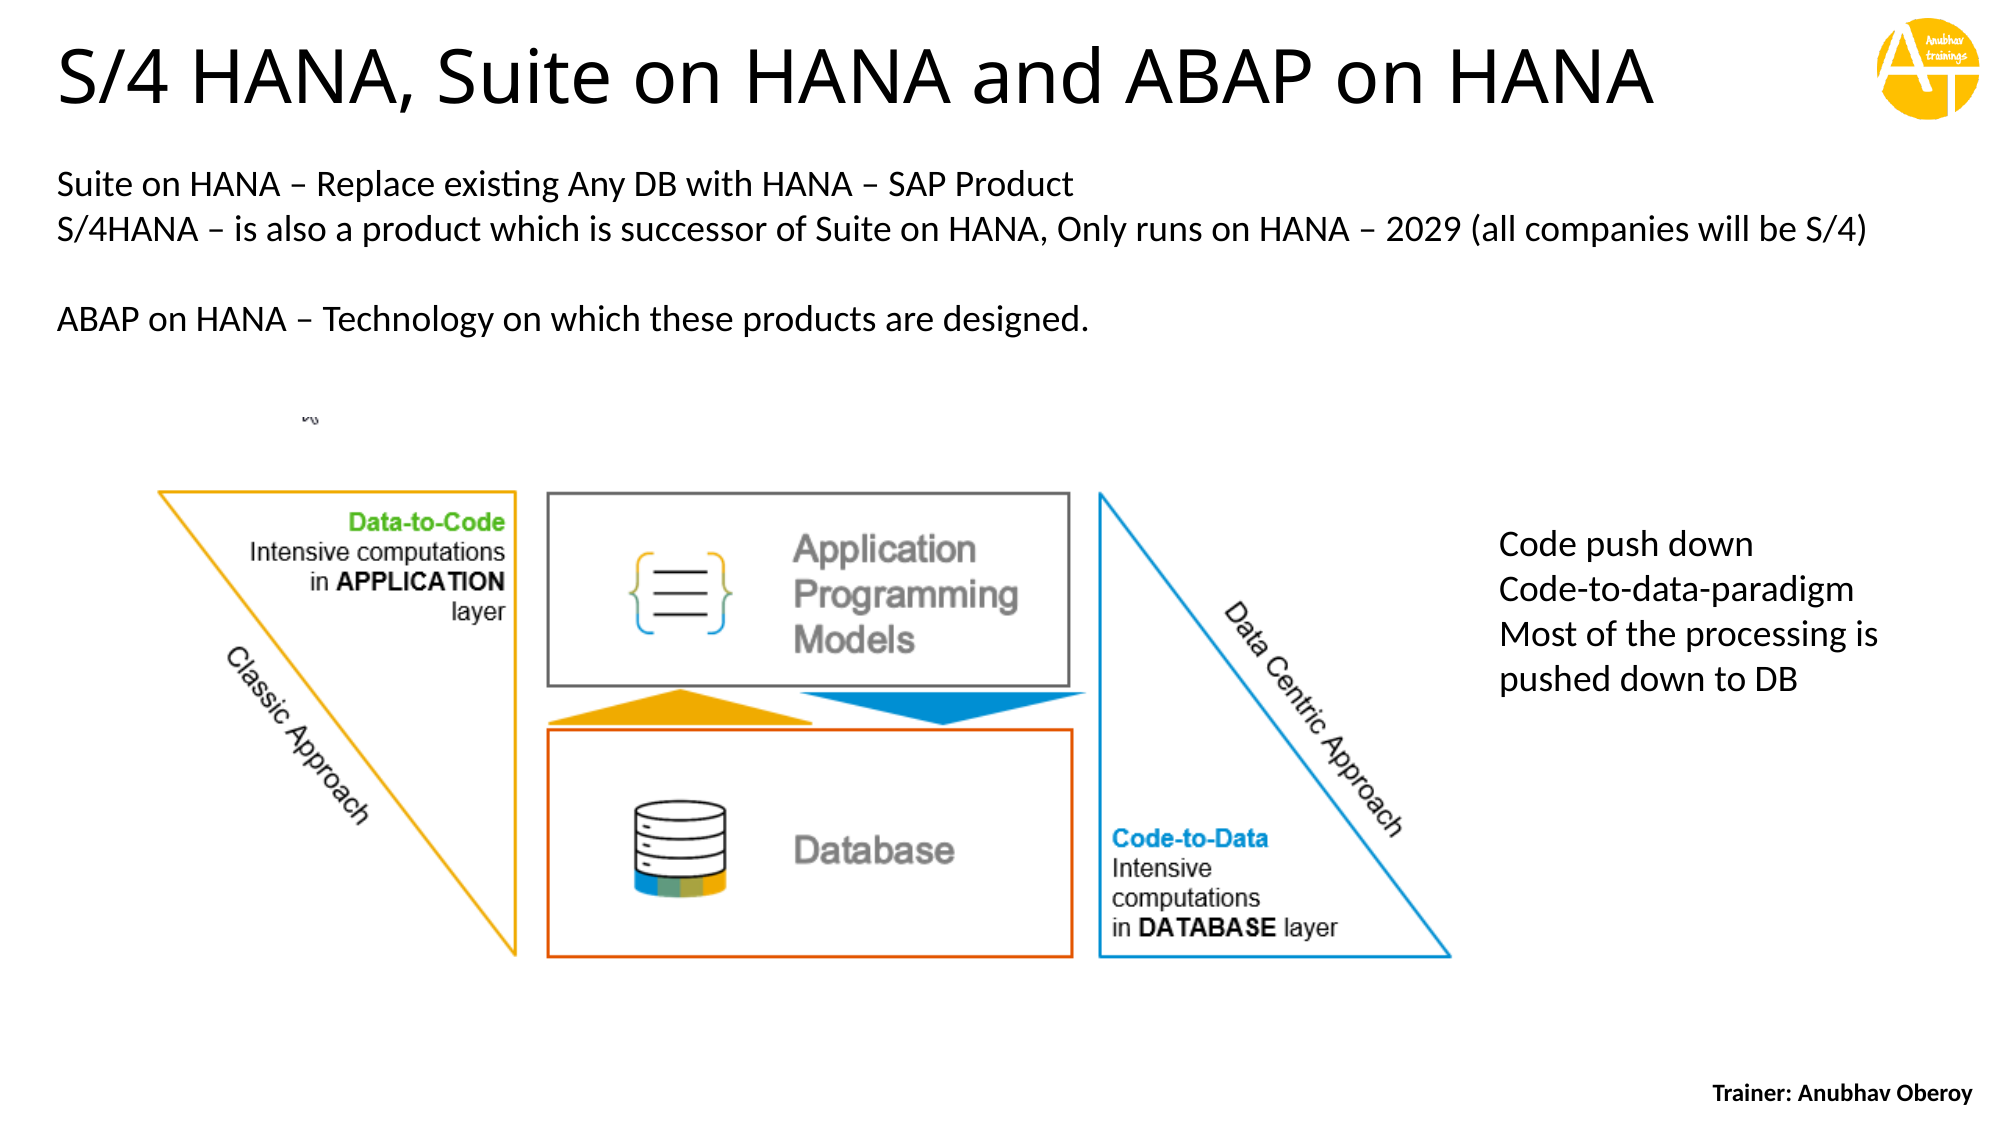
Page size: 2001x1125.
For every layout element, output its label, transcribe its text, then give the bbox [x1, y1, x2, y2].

picture [95, 417, 1485, 993]
text_box Suite on HANA – Replace existing Any DB with HANA – SAP Product S/4HANA – is also a product which is successor of Suite on HANA, Only runs on HANA – 2029 (all companies will be S/4) ABAP on HANA – Technology on which these products are designed. [42, 151, 1931, 347]
picture [1866, 11, 1985, 128]
footer Trainer: Anubhav Oberoy [1660, 1074, 2000, 1108]
text_box S/4 HANA, Suite on HANA and ABAP on HANA [42, 30, 1896, 148]
text_box Code push down Code-to-data-paradigm Most of the processing is pushed down to DB [1485, 511, 1968, 752]
